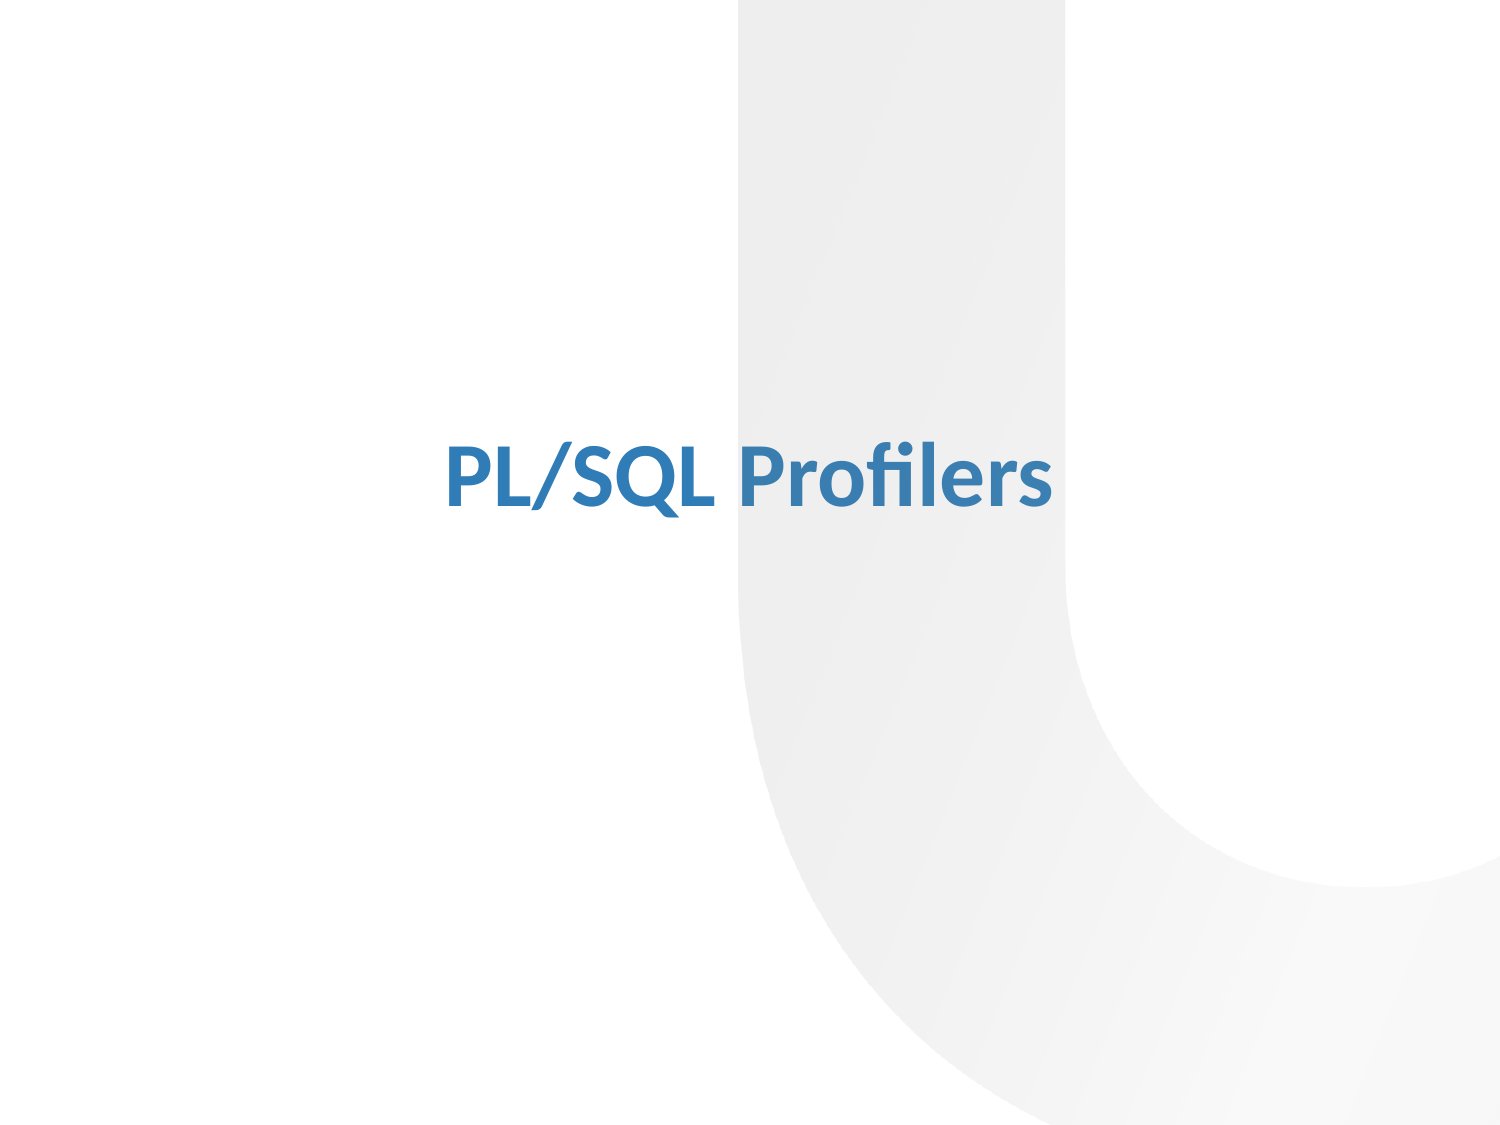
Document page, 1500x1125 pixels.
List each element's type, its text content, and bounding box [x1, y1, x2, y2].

title PL/SQL Profilers [100, 349, 732, 591]
picture [737, 0, 1500, 1125]
